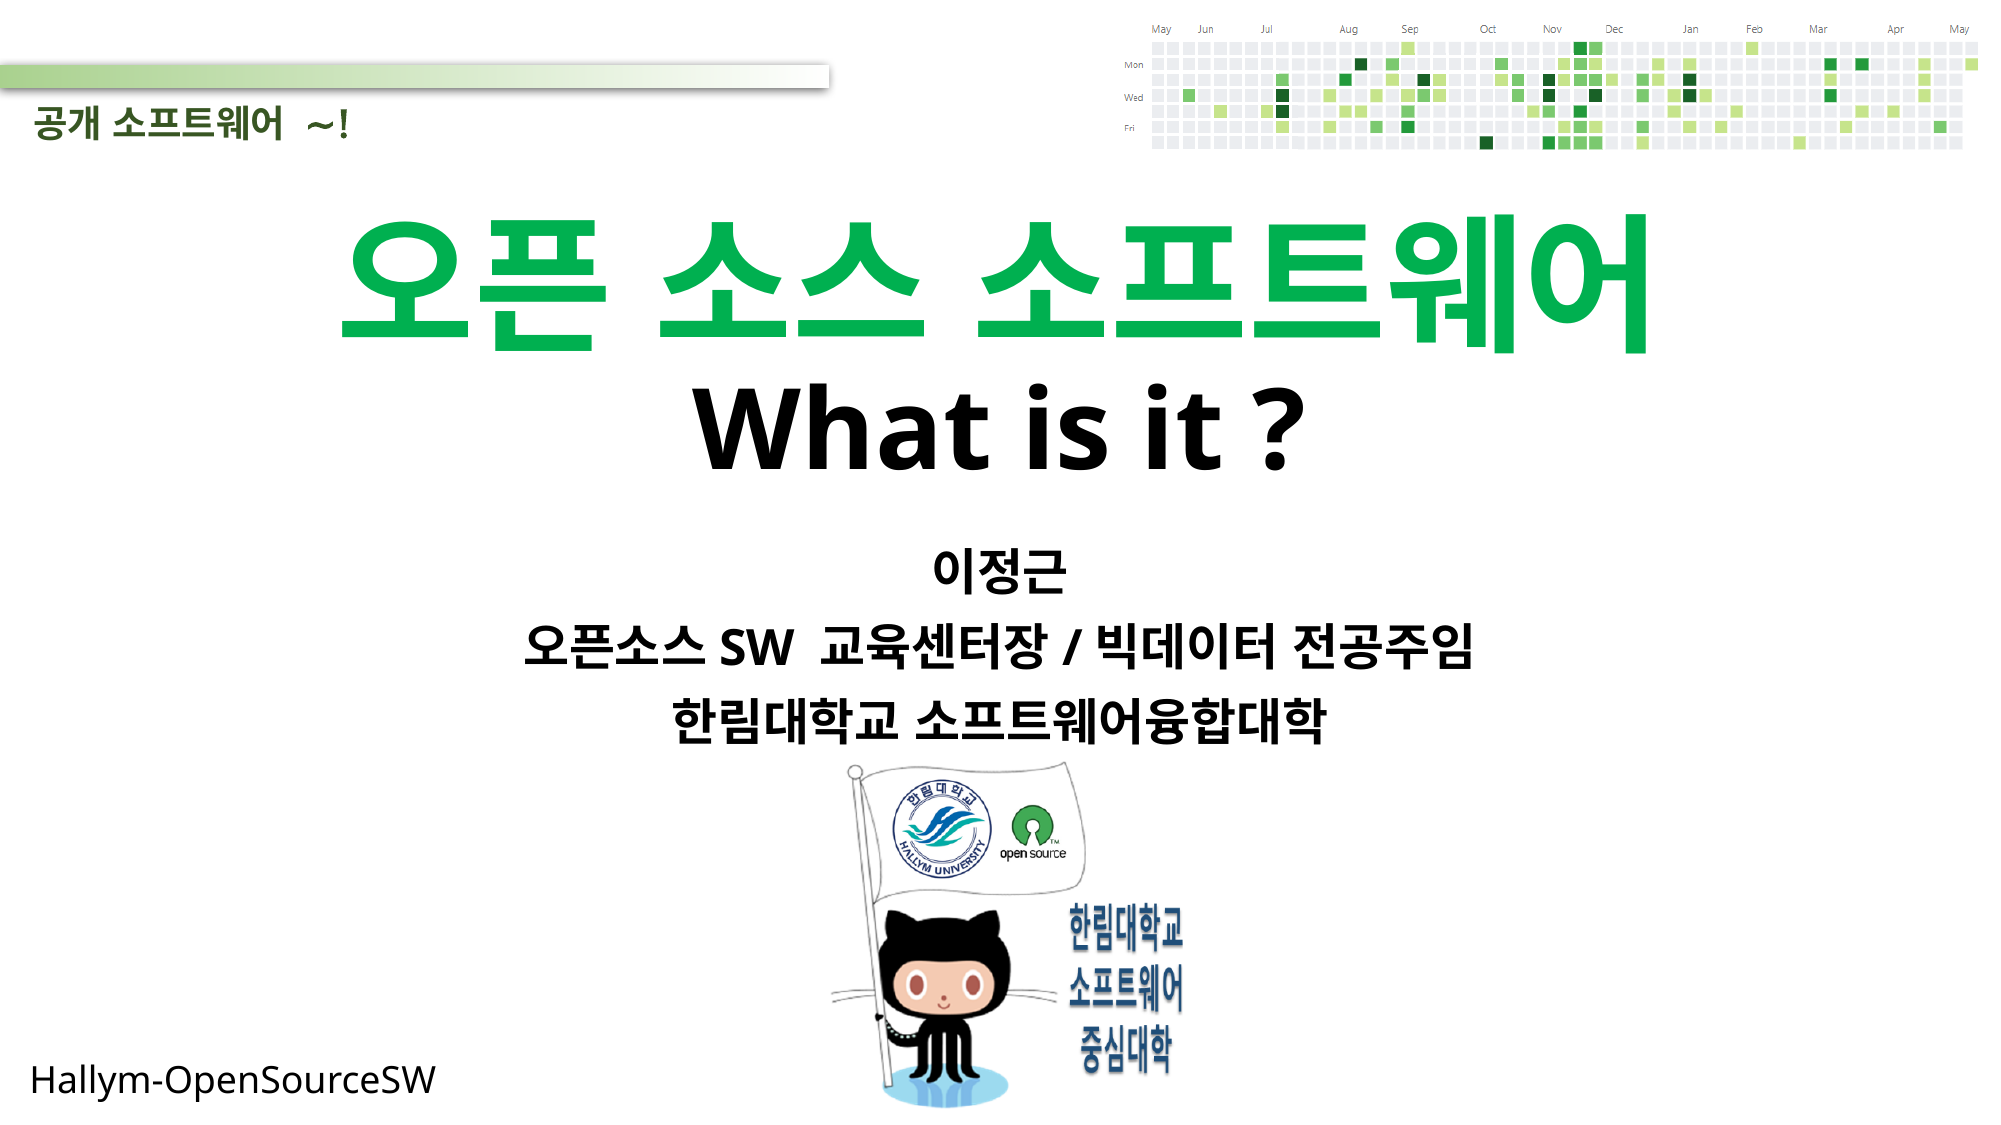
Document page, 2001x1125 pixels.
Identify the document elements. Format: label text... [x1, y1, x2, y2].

title 오픈 소스 소프트웨어 What is it ? [249, 183, 1750, 502]
picture [1116, 18, 1984, 151]
text_box [0, 65, 830, 88]
text_box 공개 소프트웨어 ~! [18, 92, 367, 153]
text_box Hallym-OpenSourceSW [14, 1048, 452, 1109]
subtitle 이정근 오픈소스SW 교육센터장/빅데이터 전공주임 한림대학교 소프트웨어융합대학 [249, 540, 1750, 812]
picture [829, 758, 1183, 1110]
